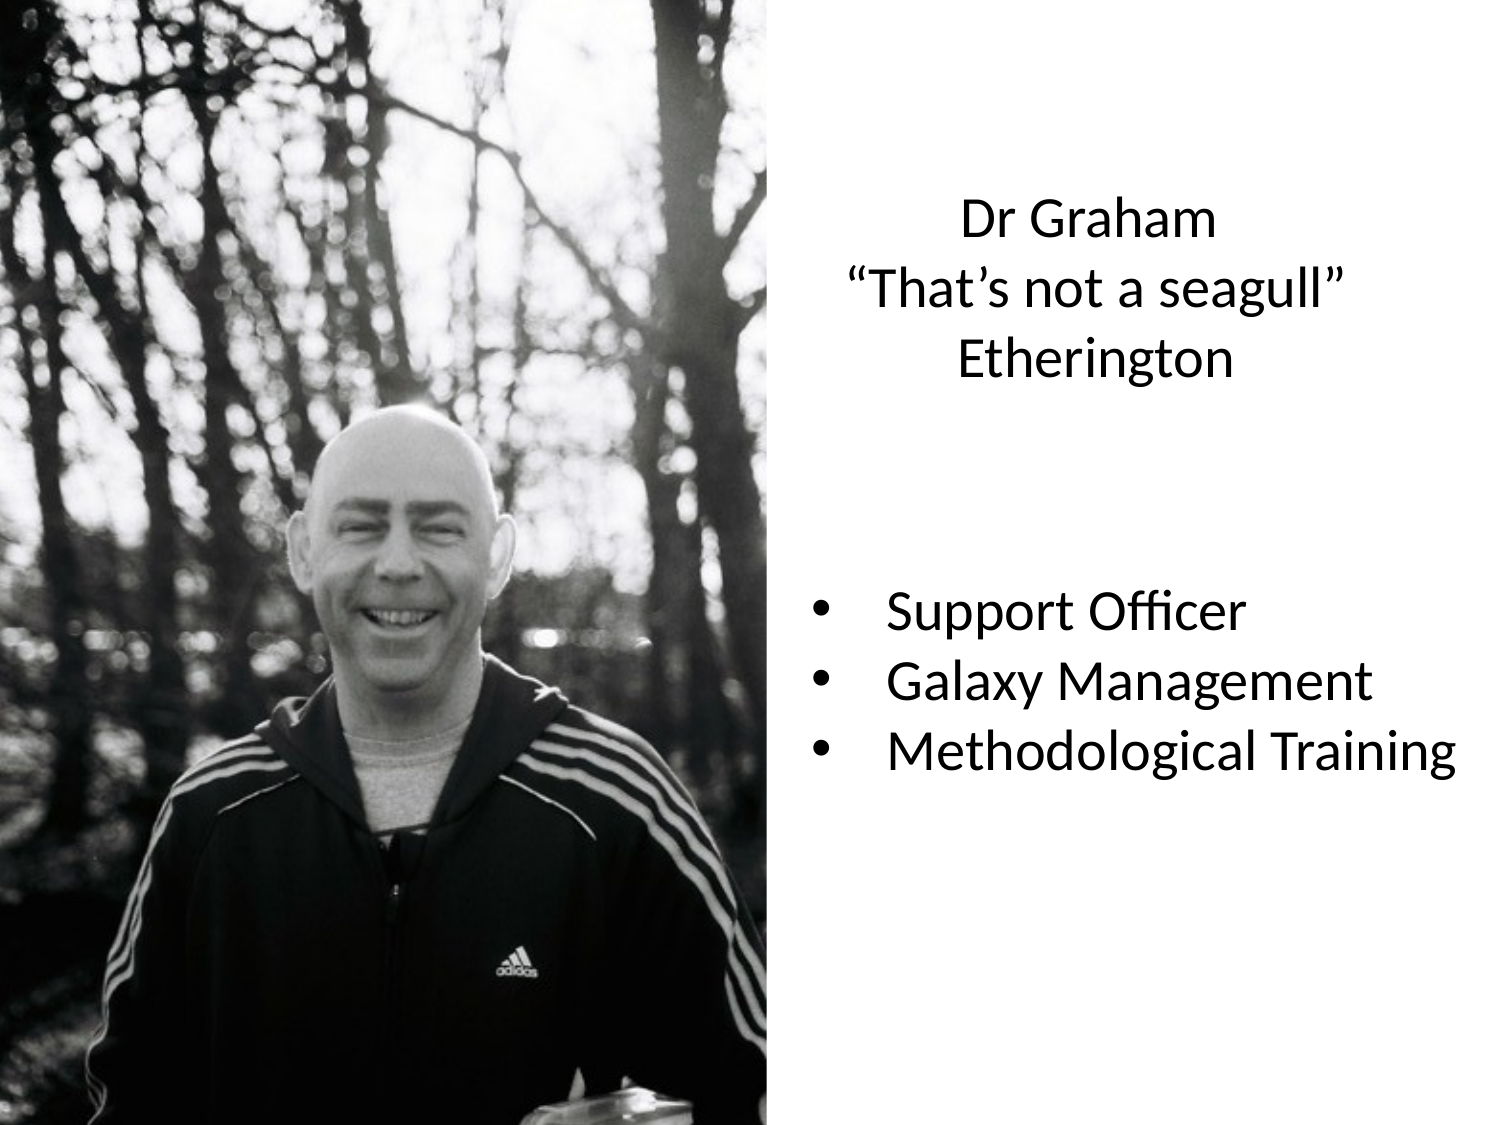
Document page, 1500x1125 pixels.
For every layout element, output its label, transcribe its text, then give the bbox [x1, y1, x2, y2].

text_box Support Officer Galaxy Management Methodological Training [797, 564, 1500, 790]
text_box Dr Graham “That’s not a seagull” Etherington [829, 171, 1363, 397]
picture [0, 0, 767, 1125]
